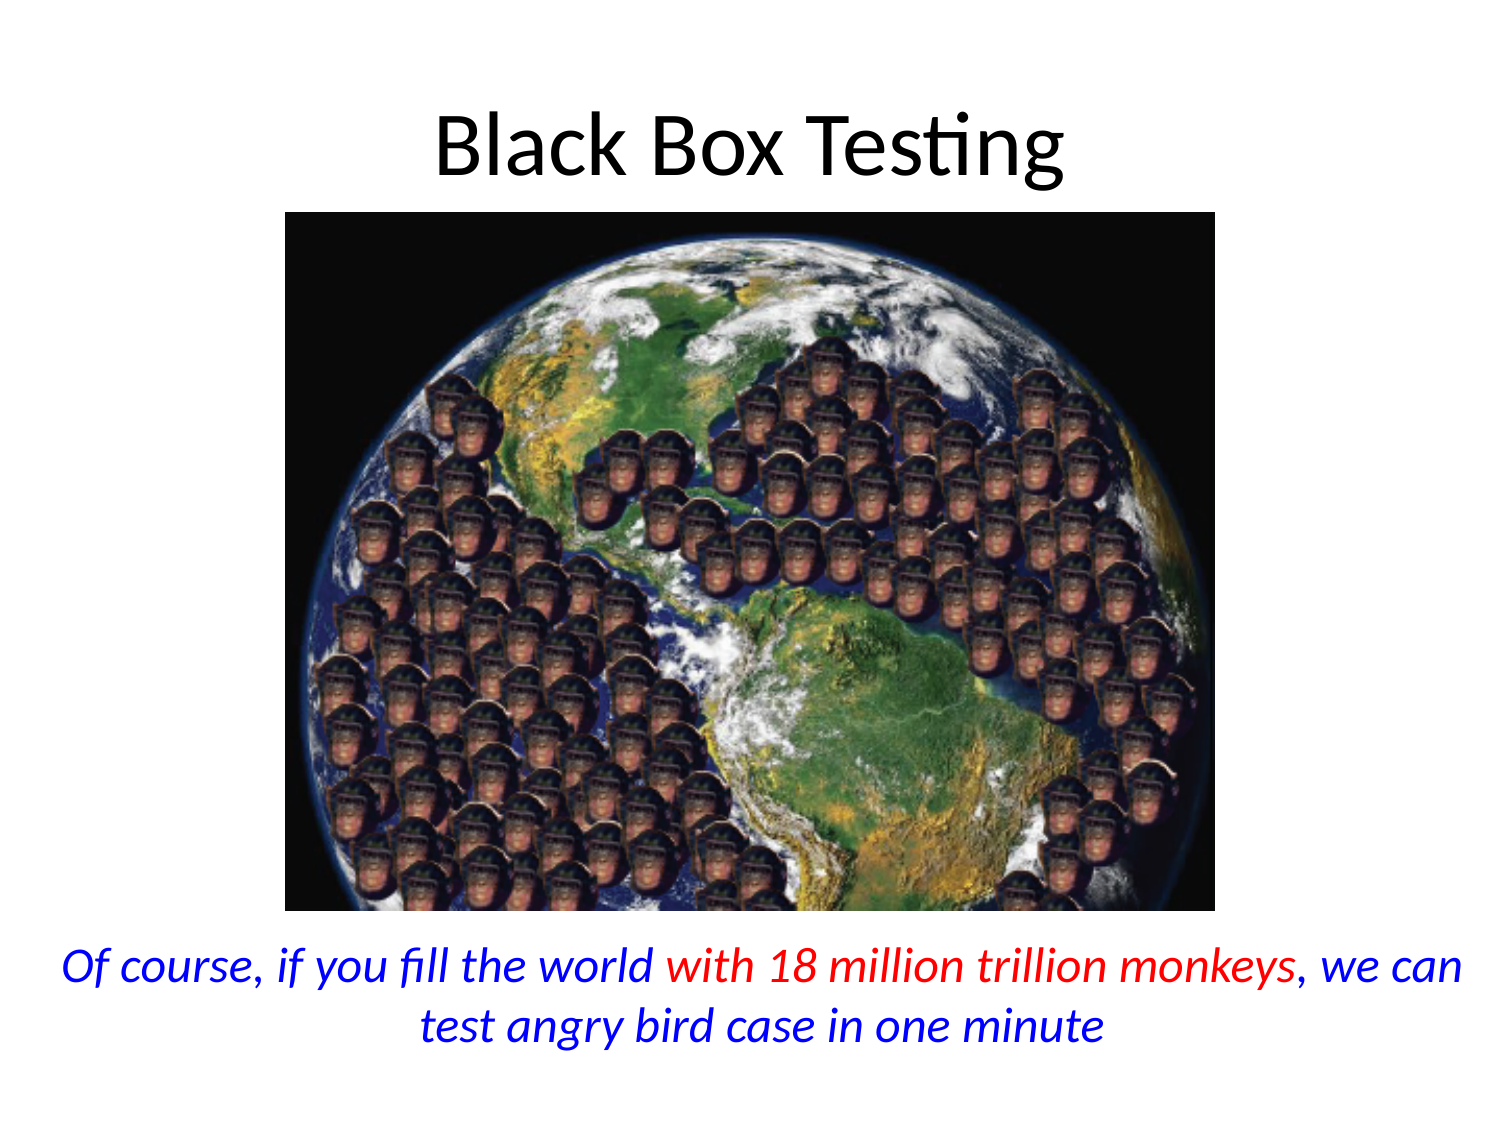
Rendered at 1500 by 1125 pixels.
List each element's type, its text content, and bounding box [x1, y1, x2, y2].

text_box Of course, if you fill the world with 18 million trillion monkeys, we can test angry bird case in one minute [46, 924, 1490, 1060]
picture [285, 212, 1215, 911]
title Black Box Testing [75, 45, 1425, 233]
